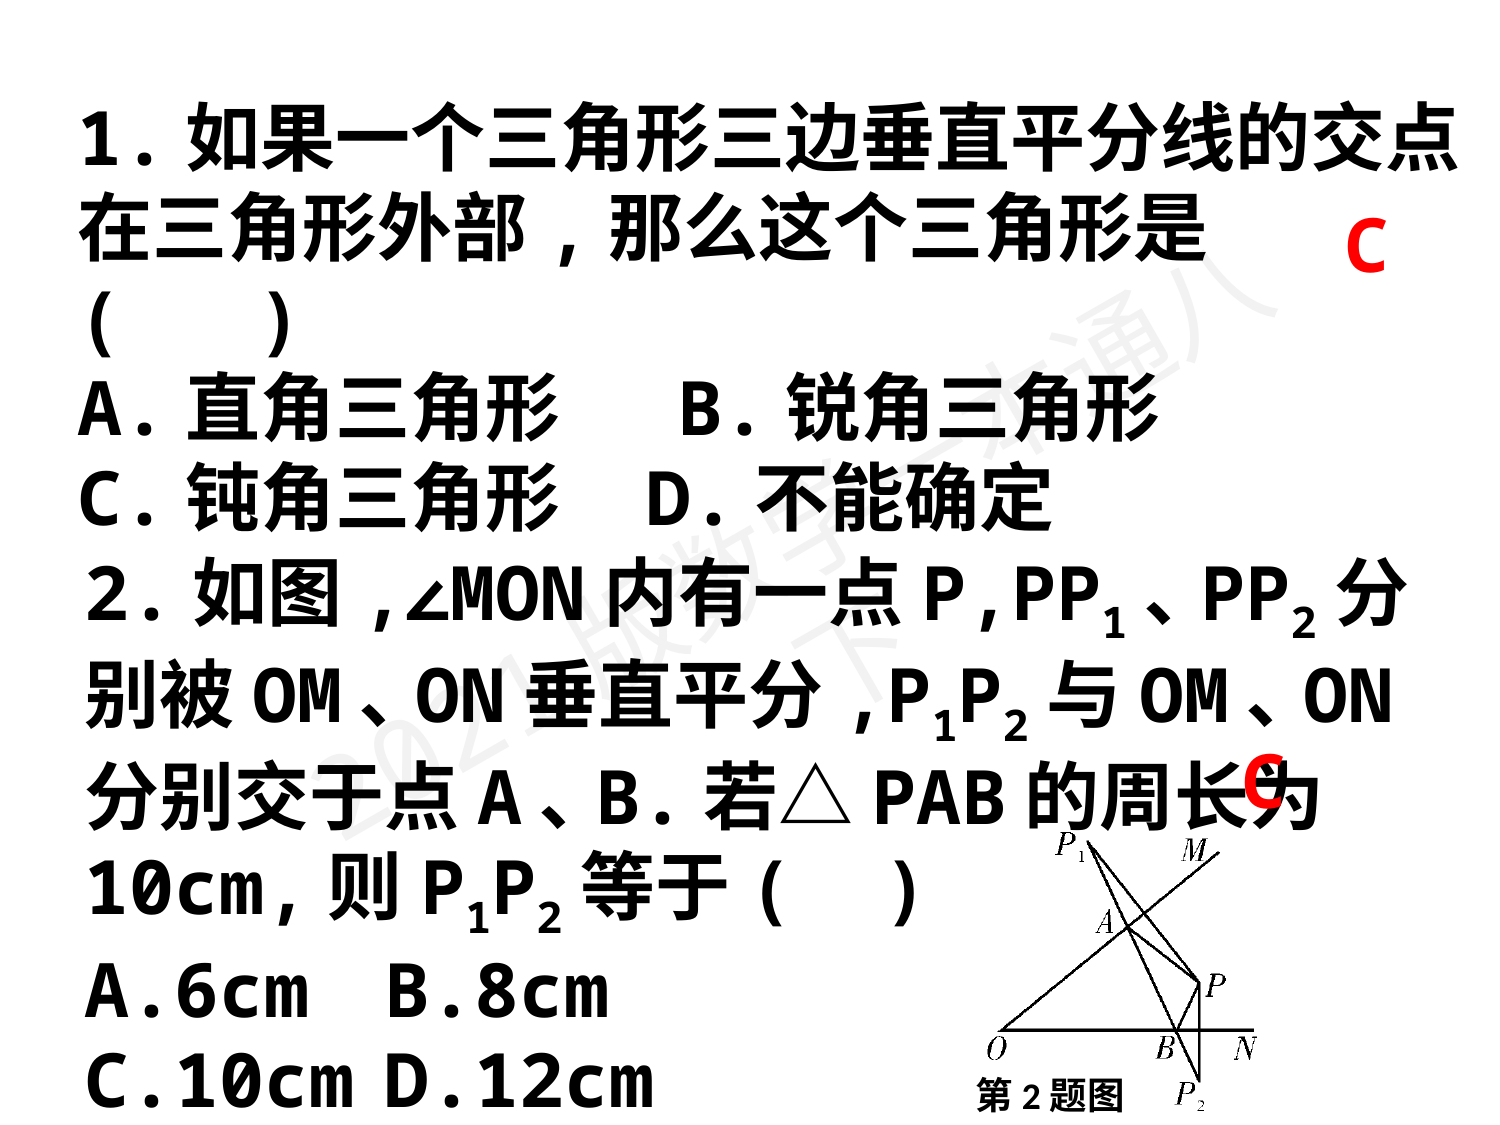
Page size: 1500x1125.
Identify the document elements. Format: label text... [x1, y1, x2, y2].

text_box 2.如图,∠MON内有一点P,PP1､PP2分别被OM､ON垂直平分,P1P2与OM､ON分别交于点A､B.若△PAB的周长为10cm,则P1P2等于( ) A.6cm B.8cm C.10cm D.12cm [69, 537, 1472, 1125]
picture [985, 832, 1257, 1111]
text_box 1.如果一个三角形三边垂直平分线的交点在三角形外部,那么这个三角形是 ( ) A.直角三角形 B.锐角三角形 C.钝角三角形 D.不能确定 [62, 83, 1484, 548]
text_box C [1226, 726, 1319, 832]
text_box 第2题图 [920, 1064, 1197, 1125]
text_box C [1330, 189, 1422, 295]
